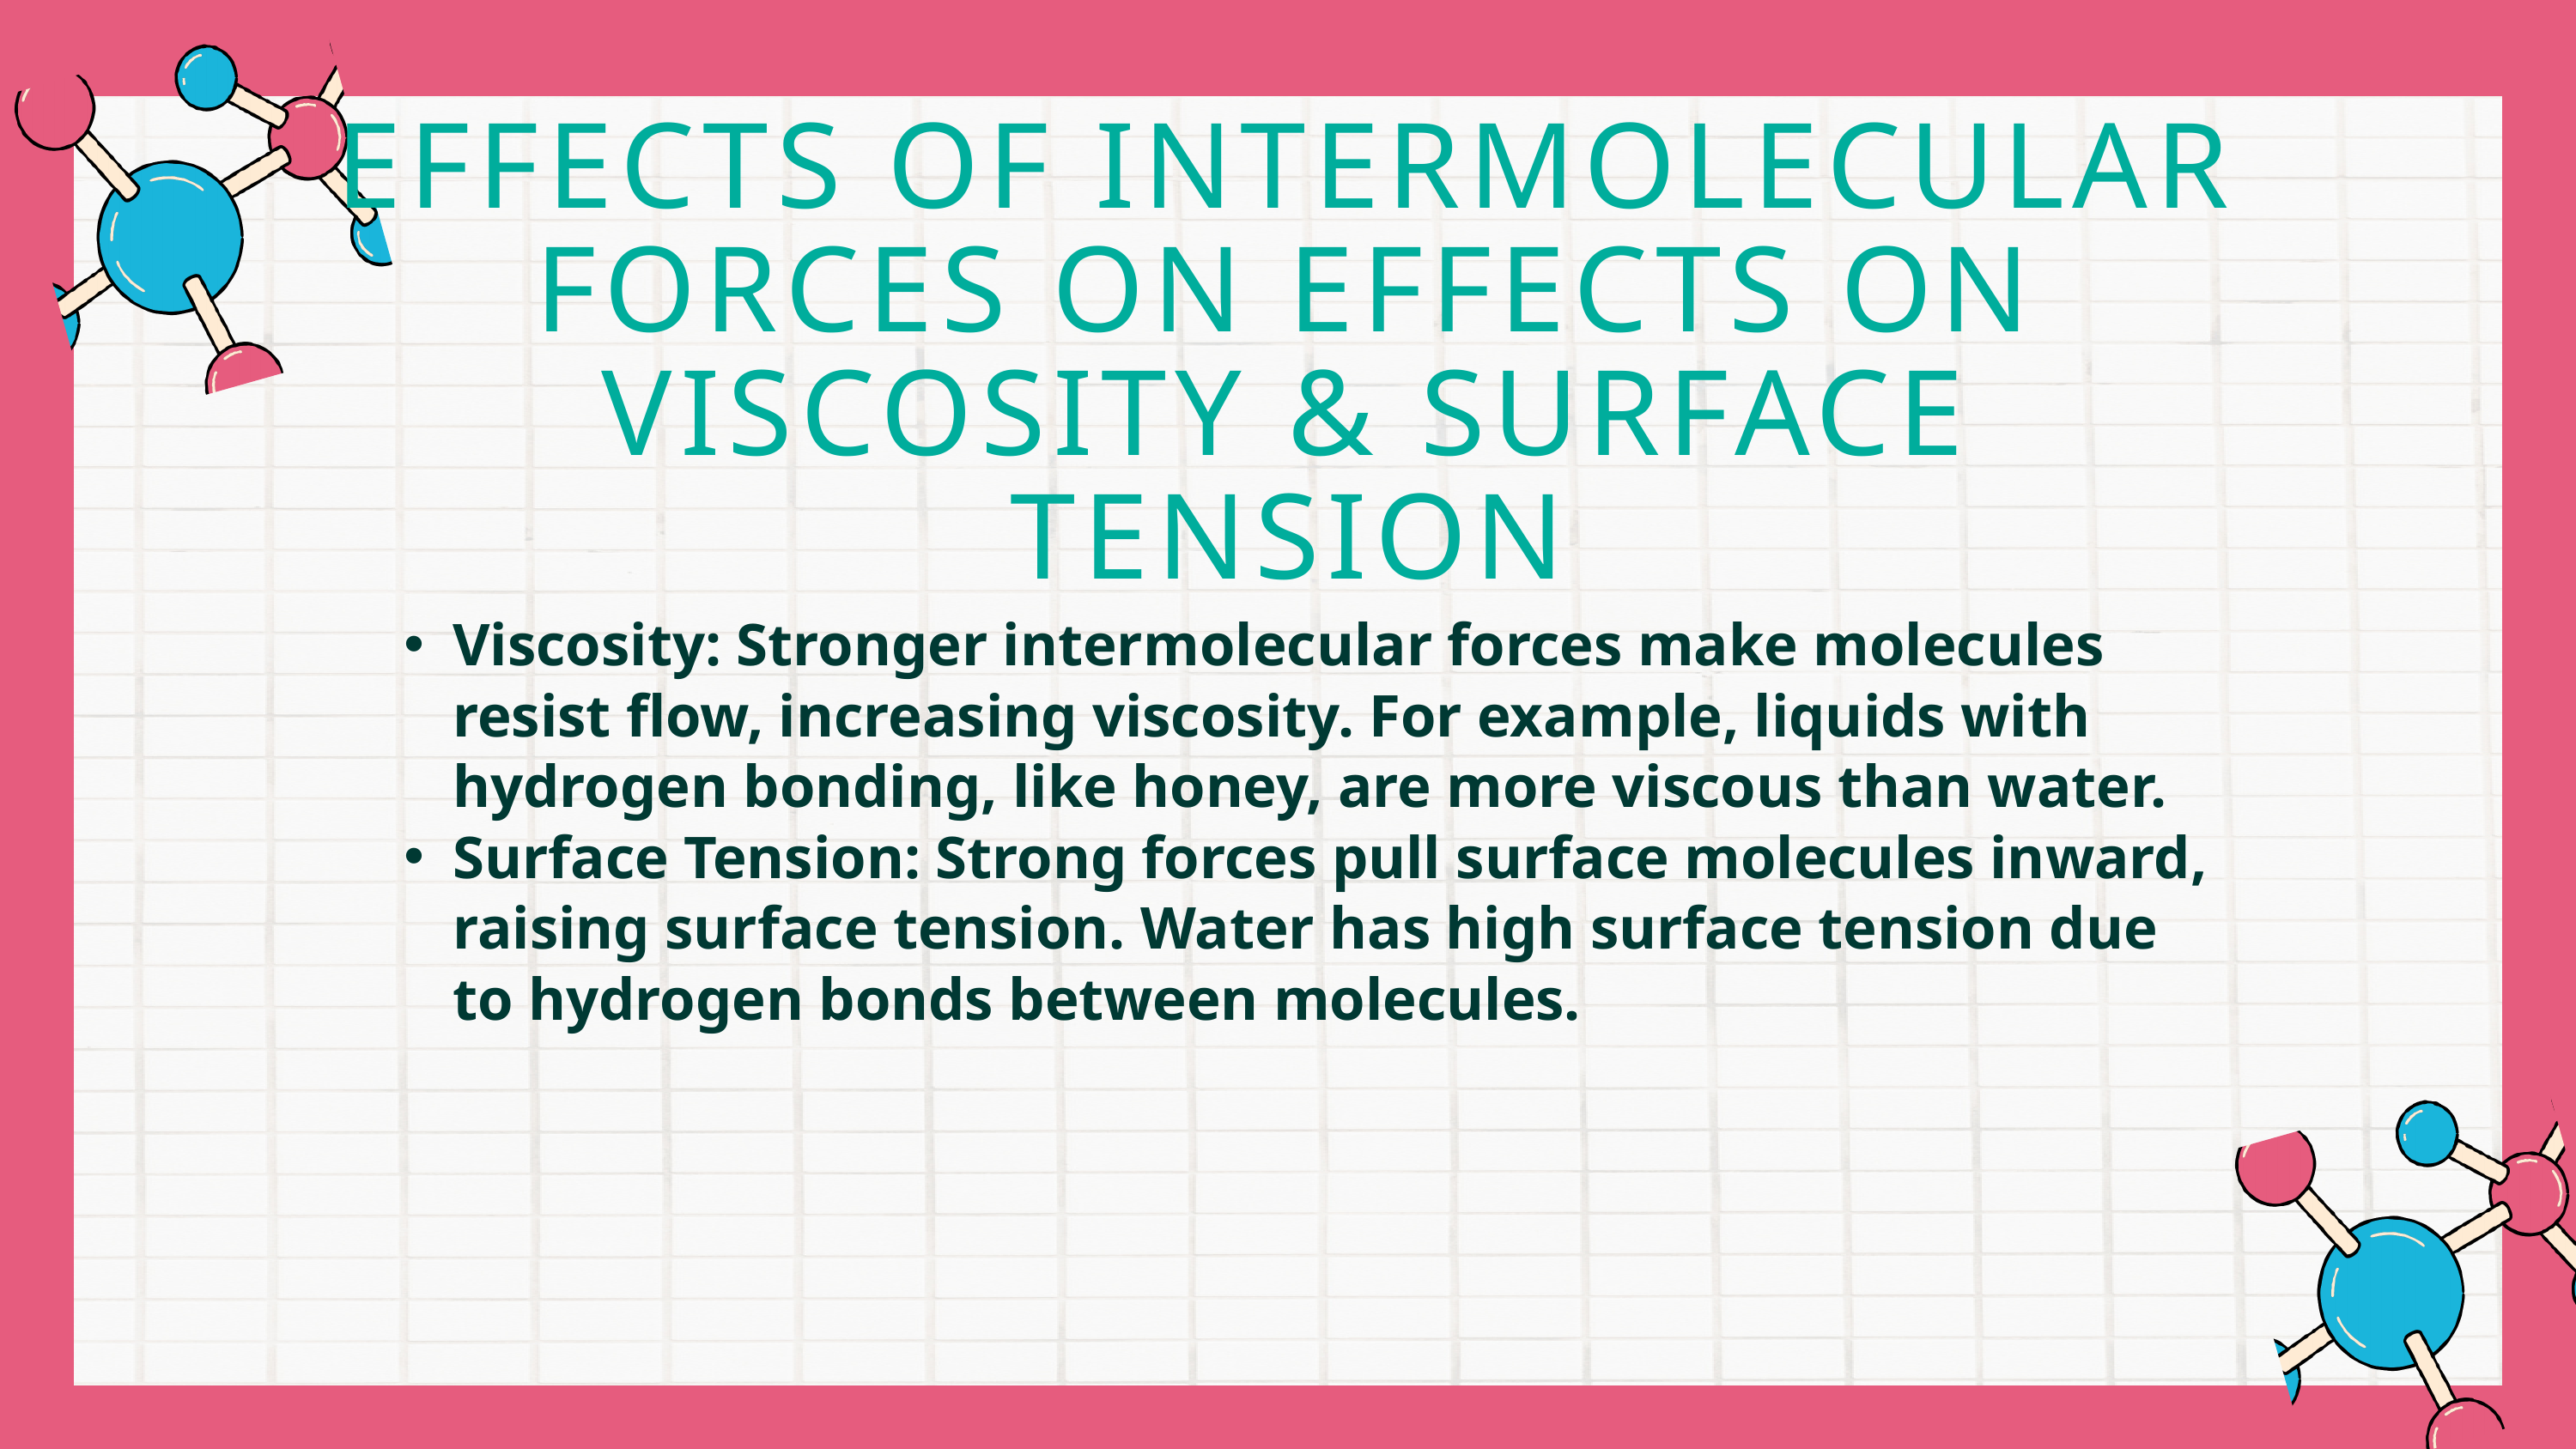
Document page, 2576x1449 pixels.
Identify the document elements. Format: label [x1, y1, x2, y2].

text_box [0, 0, 2576, 1449]
